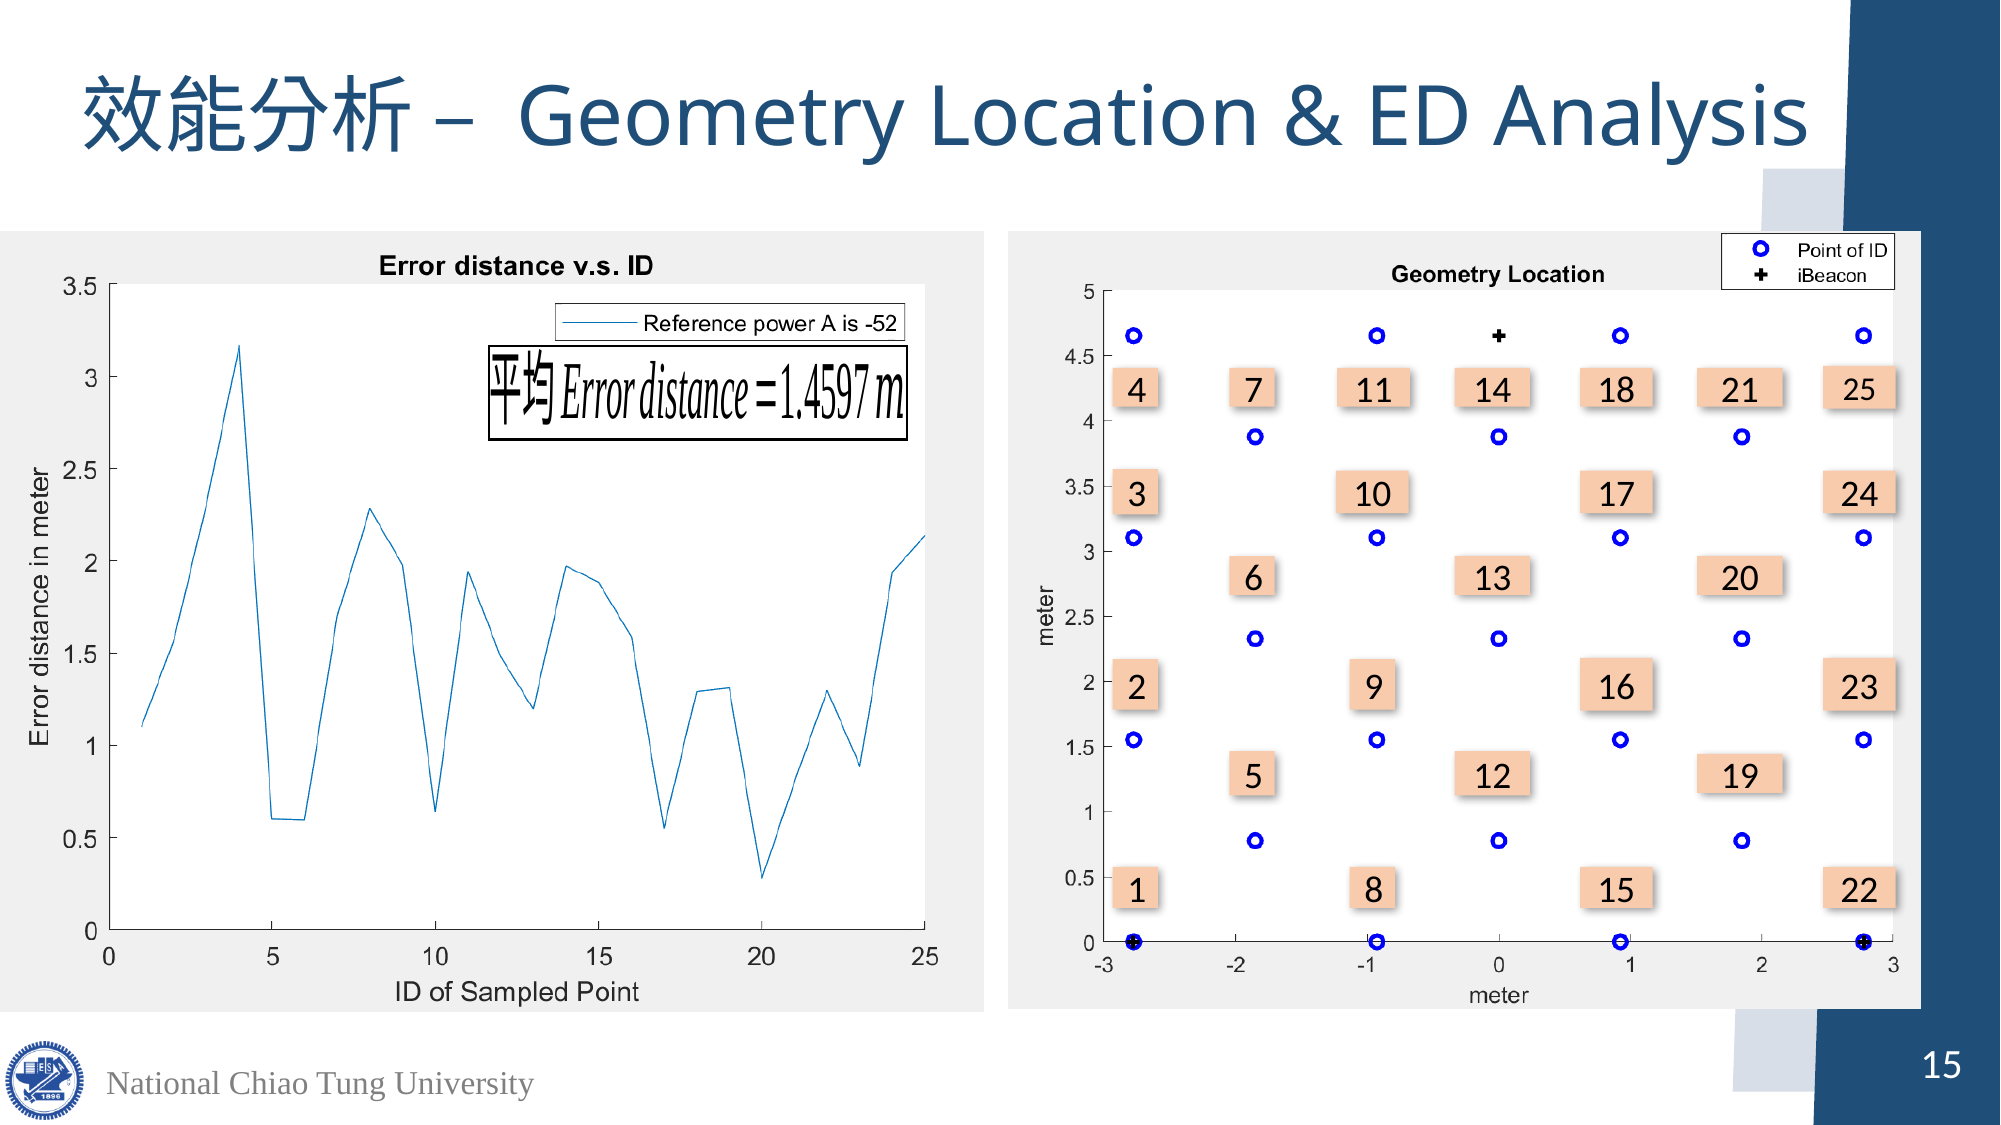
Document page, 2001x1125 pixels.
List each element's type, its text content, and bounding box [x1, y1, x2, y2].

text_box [1008, 231, 1921, 1009]
title 效能分析 – Geometry Location & ED Analysis [66, 48, 1896, 190]
picture [0, 231, 984, 1012]
slide_number 15 [1896, 1031, 1978, 1092]
